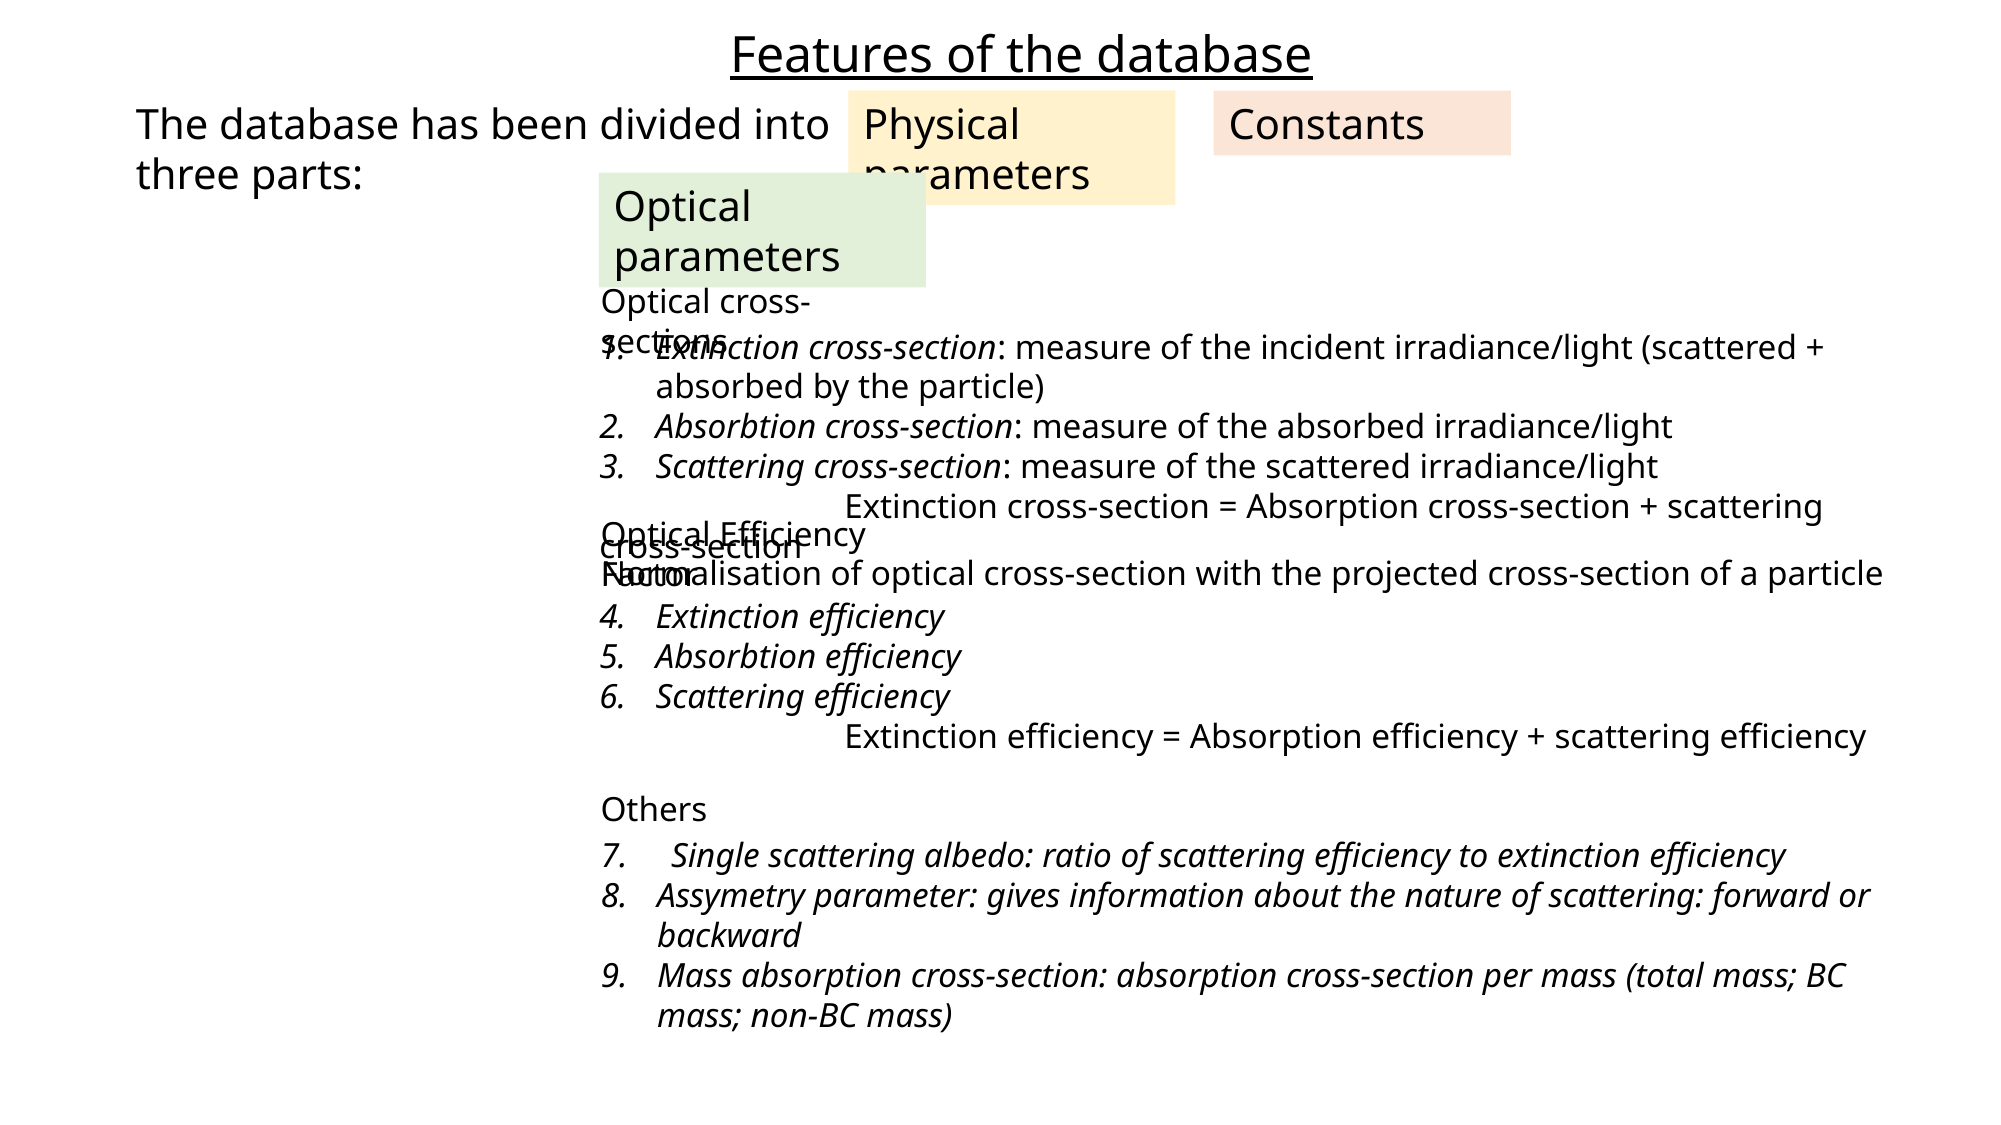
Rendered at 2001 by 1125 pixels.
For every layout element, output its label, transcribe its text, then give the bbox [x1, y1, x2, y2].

text_box [585, 528, 920, 584]
text_box The database has been divided into three parts: [121, 90, 848, 206]
text_box Physical parameters [848, 90, 1176, 206]
text_box Others [585, 780, 920, 836]
text_box Extinction efficiency Absorbtion efficiency Scattering efficiency Extinction efficiency = Absorption efficiency + scattering efficiency [584, 587, 1907, 802]
text_box Constants [1213, 90, 1511, 156]
text_box Features of the database [715, 14, 1339, 90]
text_box Optical Efficiency Factor [585, 505, 920, 528]
text_box Optical cross-sections [585, 272, 920, 368]
text_box Normalisation of optical cross-section with the projected cross-section of a particle [586, 544, 1908, 600]
text_box Extinction cross-section: measure of the incident irradiance/light (scattered + absorbed by the particle) Absorbtion cross-section: measure of the absorbed irradiance/light Scattering cross-section: measure of the scattered irradiance/light Extinction cross-section = Absorption cross-section + scattering cross-section [584, 318, 1907, 587]
text_box 7. Single scattering albedo: ratio of scattering efficiency to extinction efficiency Assymetry parameter: gives information about the nature of scattering: forward or backward Mass absorption cross-section: absorption cross-section per mass (total mass; BC mass; non-BC mass) [586, 826, 1908, 1081]
text_box Optical parameters [598, 172, 926, 288]
